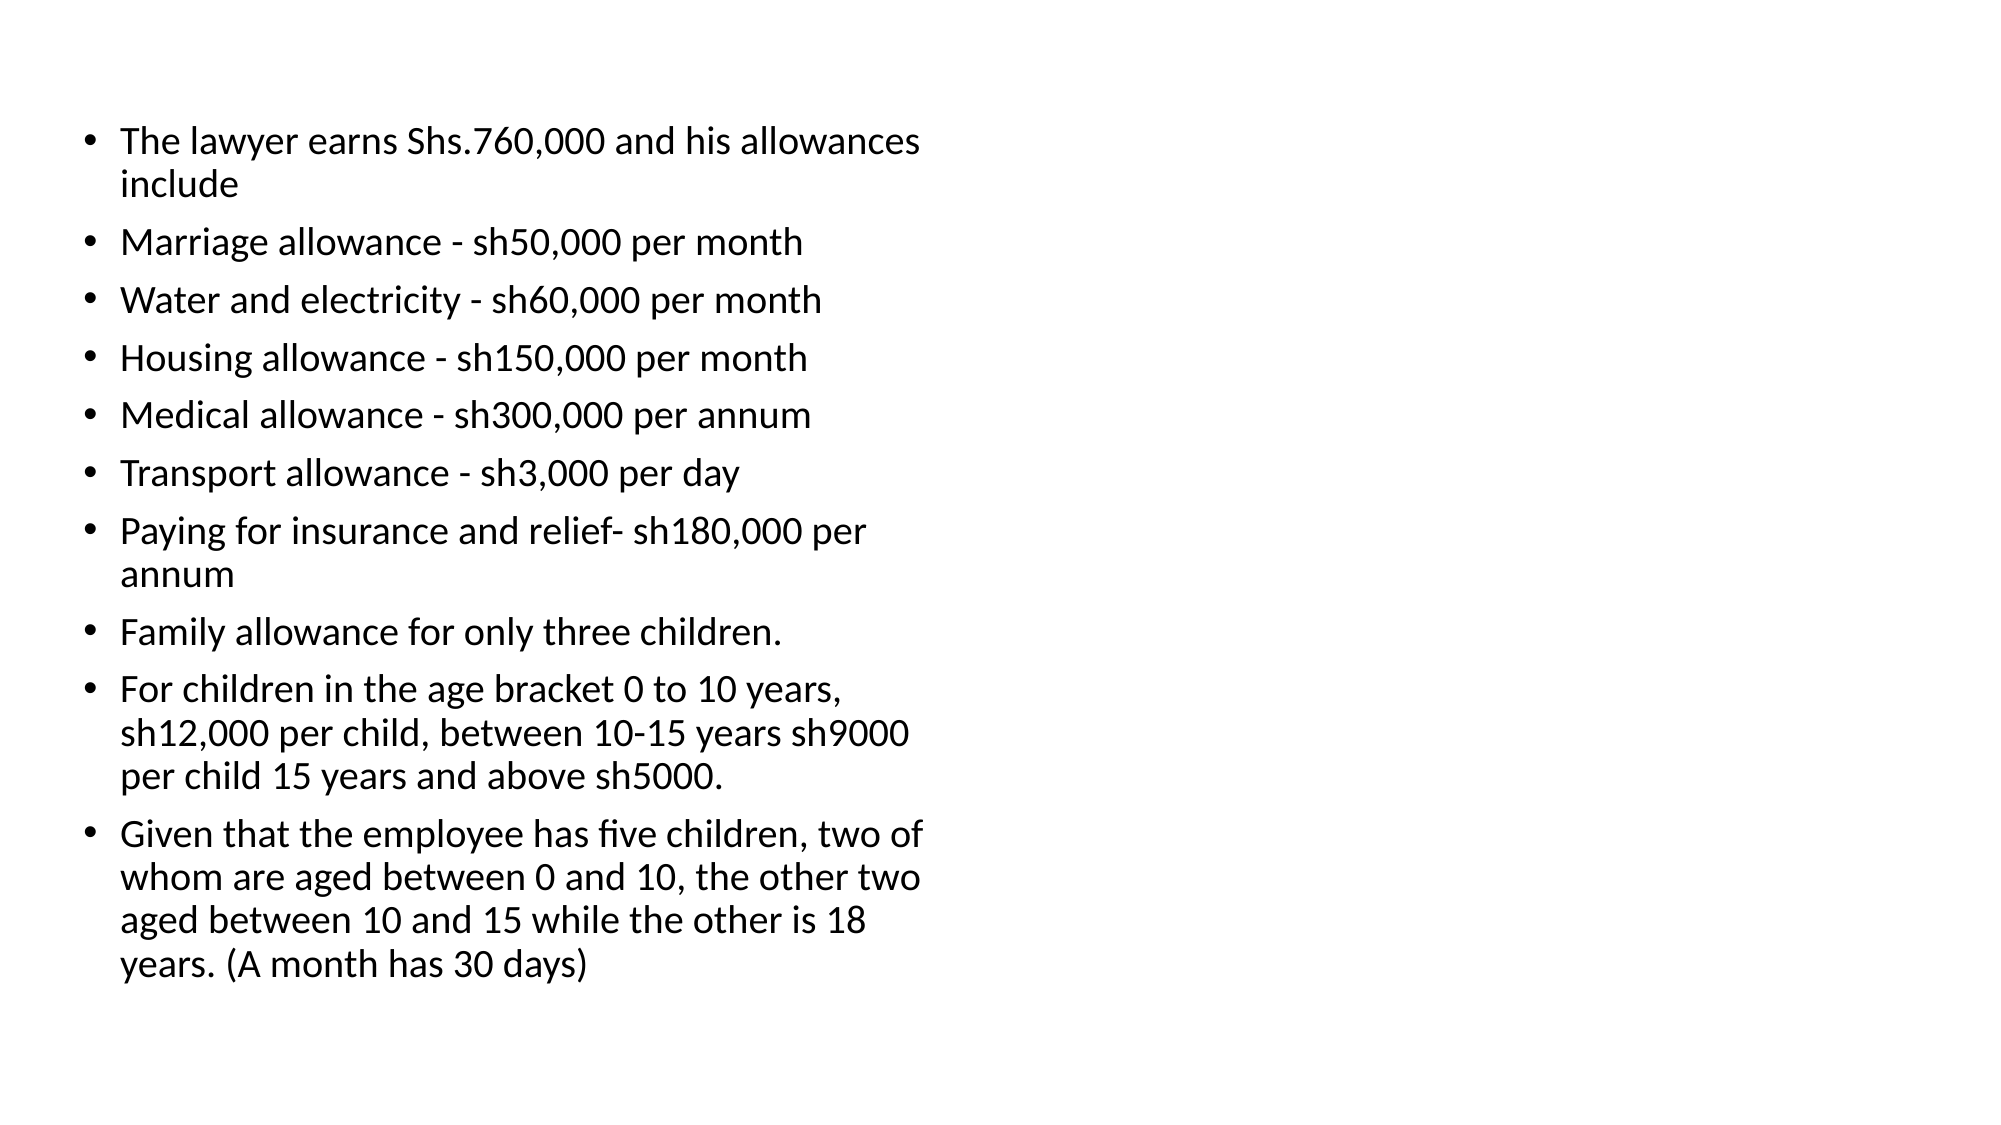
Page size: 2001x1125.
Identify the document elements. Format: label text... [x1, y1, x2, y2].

list The lawyer earns Shs.760,000 and his allowances include Marriage allowance - sh50,000 per month Water and electricity - sh60,000 per month Housing allowance - sh150,000 per month Medical allowance - sh300,000 per annum Transport allowance - sh3,000 per day Paying for insurance and relief- sh180,000 per annum Family allowance for only three children. For children in the age bracket 0 to 10 years, sh12,000 per child, between 10-15 years sh9000 per child 15 years and above sh5000. Given that the employee has five children, two of whom are aged between 0 and 10, the other two aged between 10 and 15 while the other is 18 years. (A month has 30 days) [68, 112, 969, 1002]
